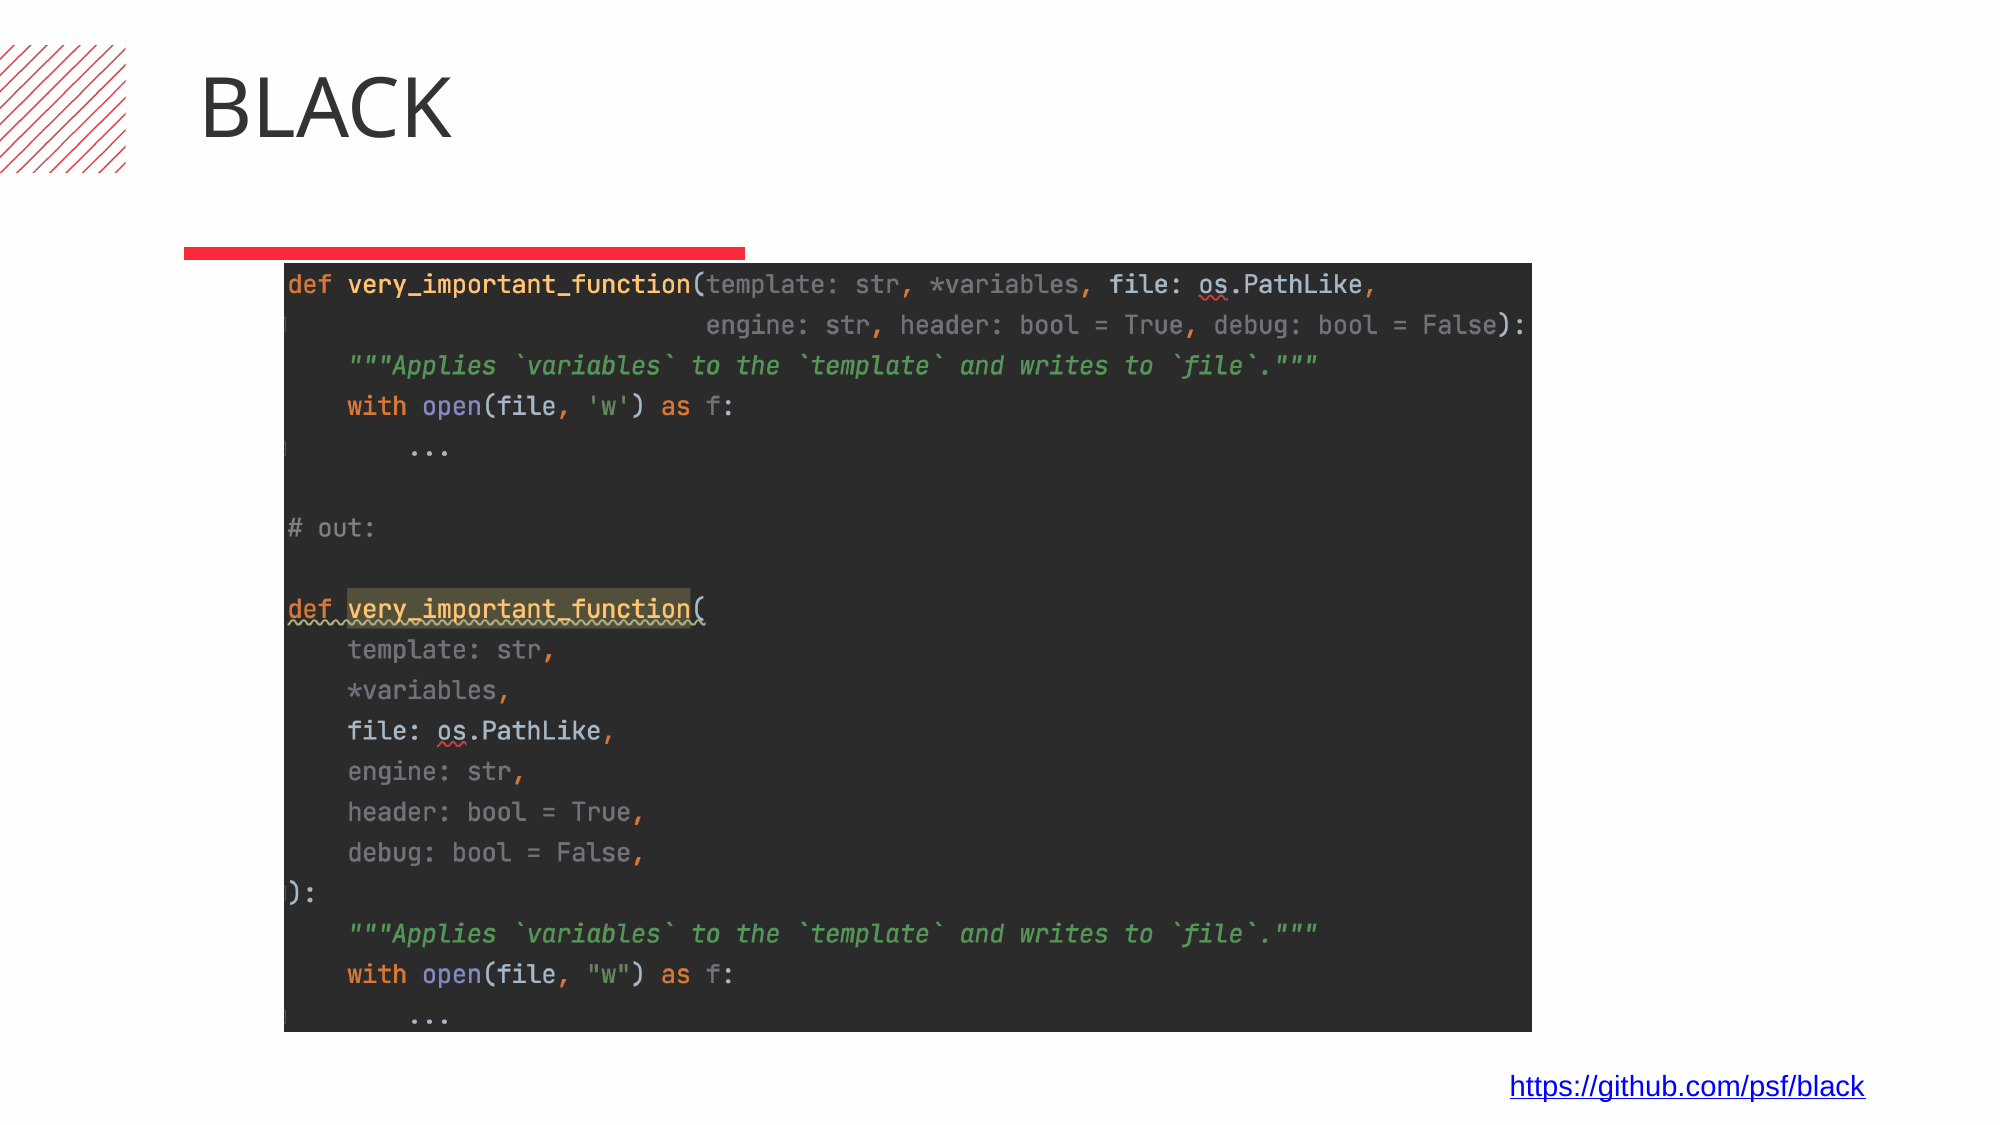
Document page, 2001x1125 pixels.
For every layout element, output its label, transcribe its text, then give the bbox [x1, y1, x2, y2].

picture [284, 263, 1532, 1032]
text_box https://github.com/psf/black [1494, 1051, 1987, 1117]
list BLACK [183, 58, 1780, 194]
picture [0, 45, 126, 173]
